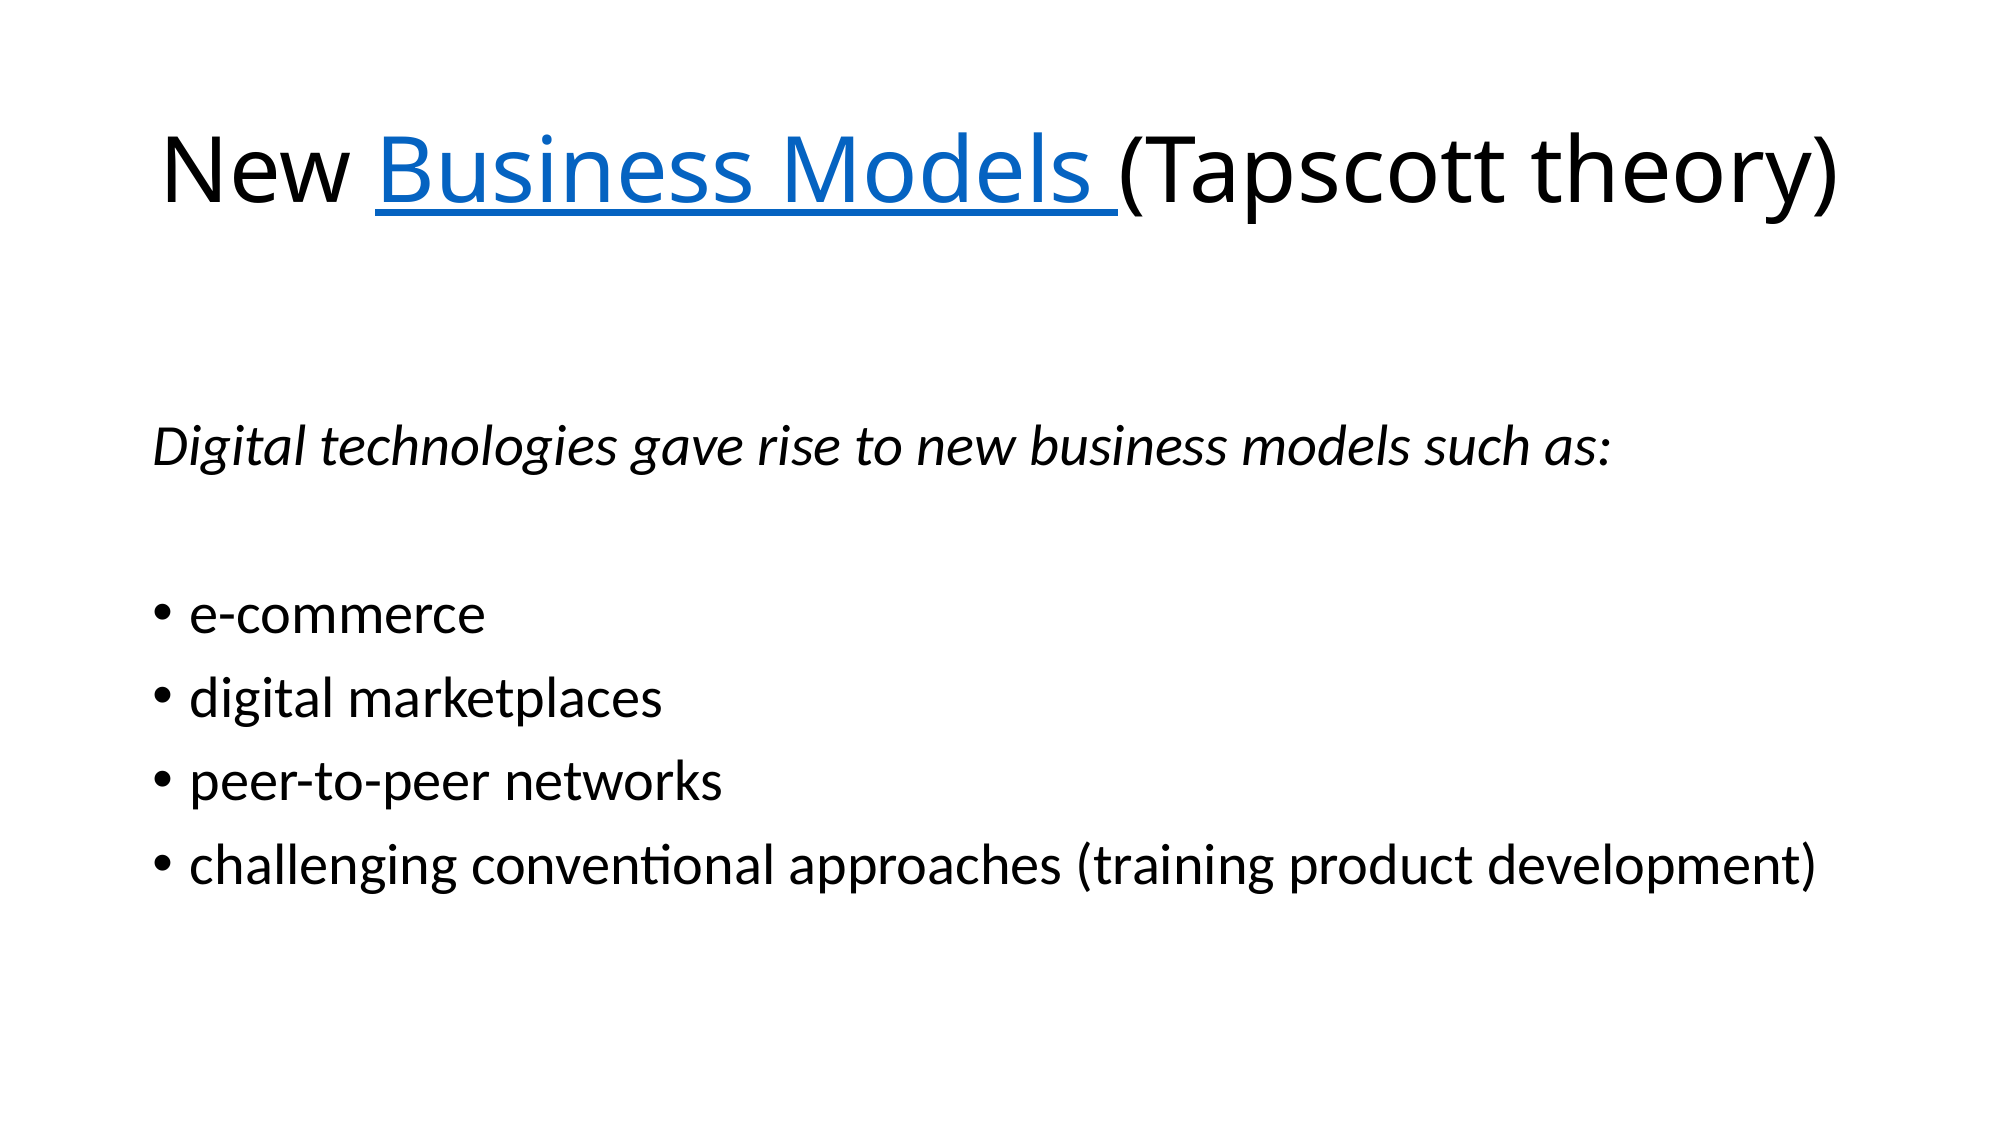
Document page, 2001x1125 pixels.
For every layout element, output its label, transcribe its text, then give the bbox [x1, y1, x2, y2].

title New Business Models (Tapscott theory) [137, 59, 1863, 278]
list Digital technologies gave rise to new business models such as: e-commerce digital marketplaces peer-to-peer networks challenging conventional approaches (training product development) [137, 299, 1863, 1014]
